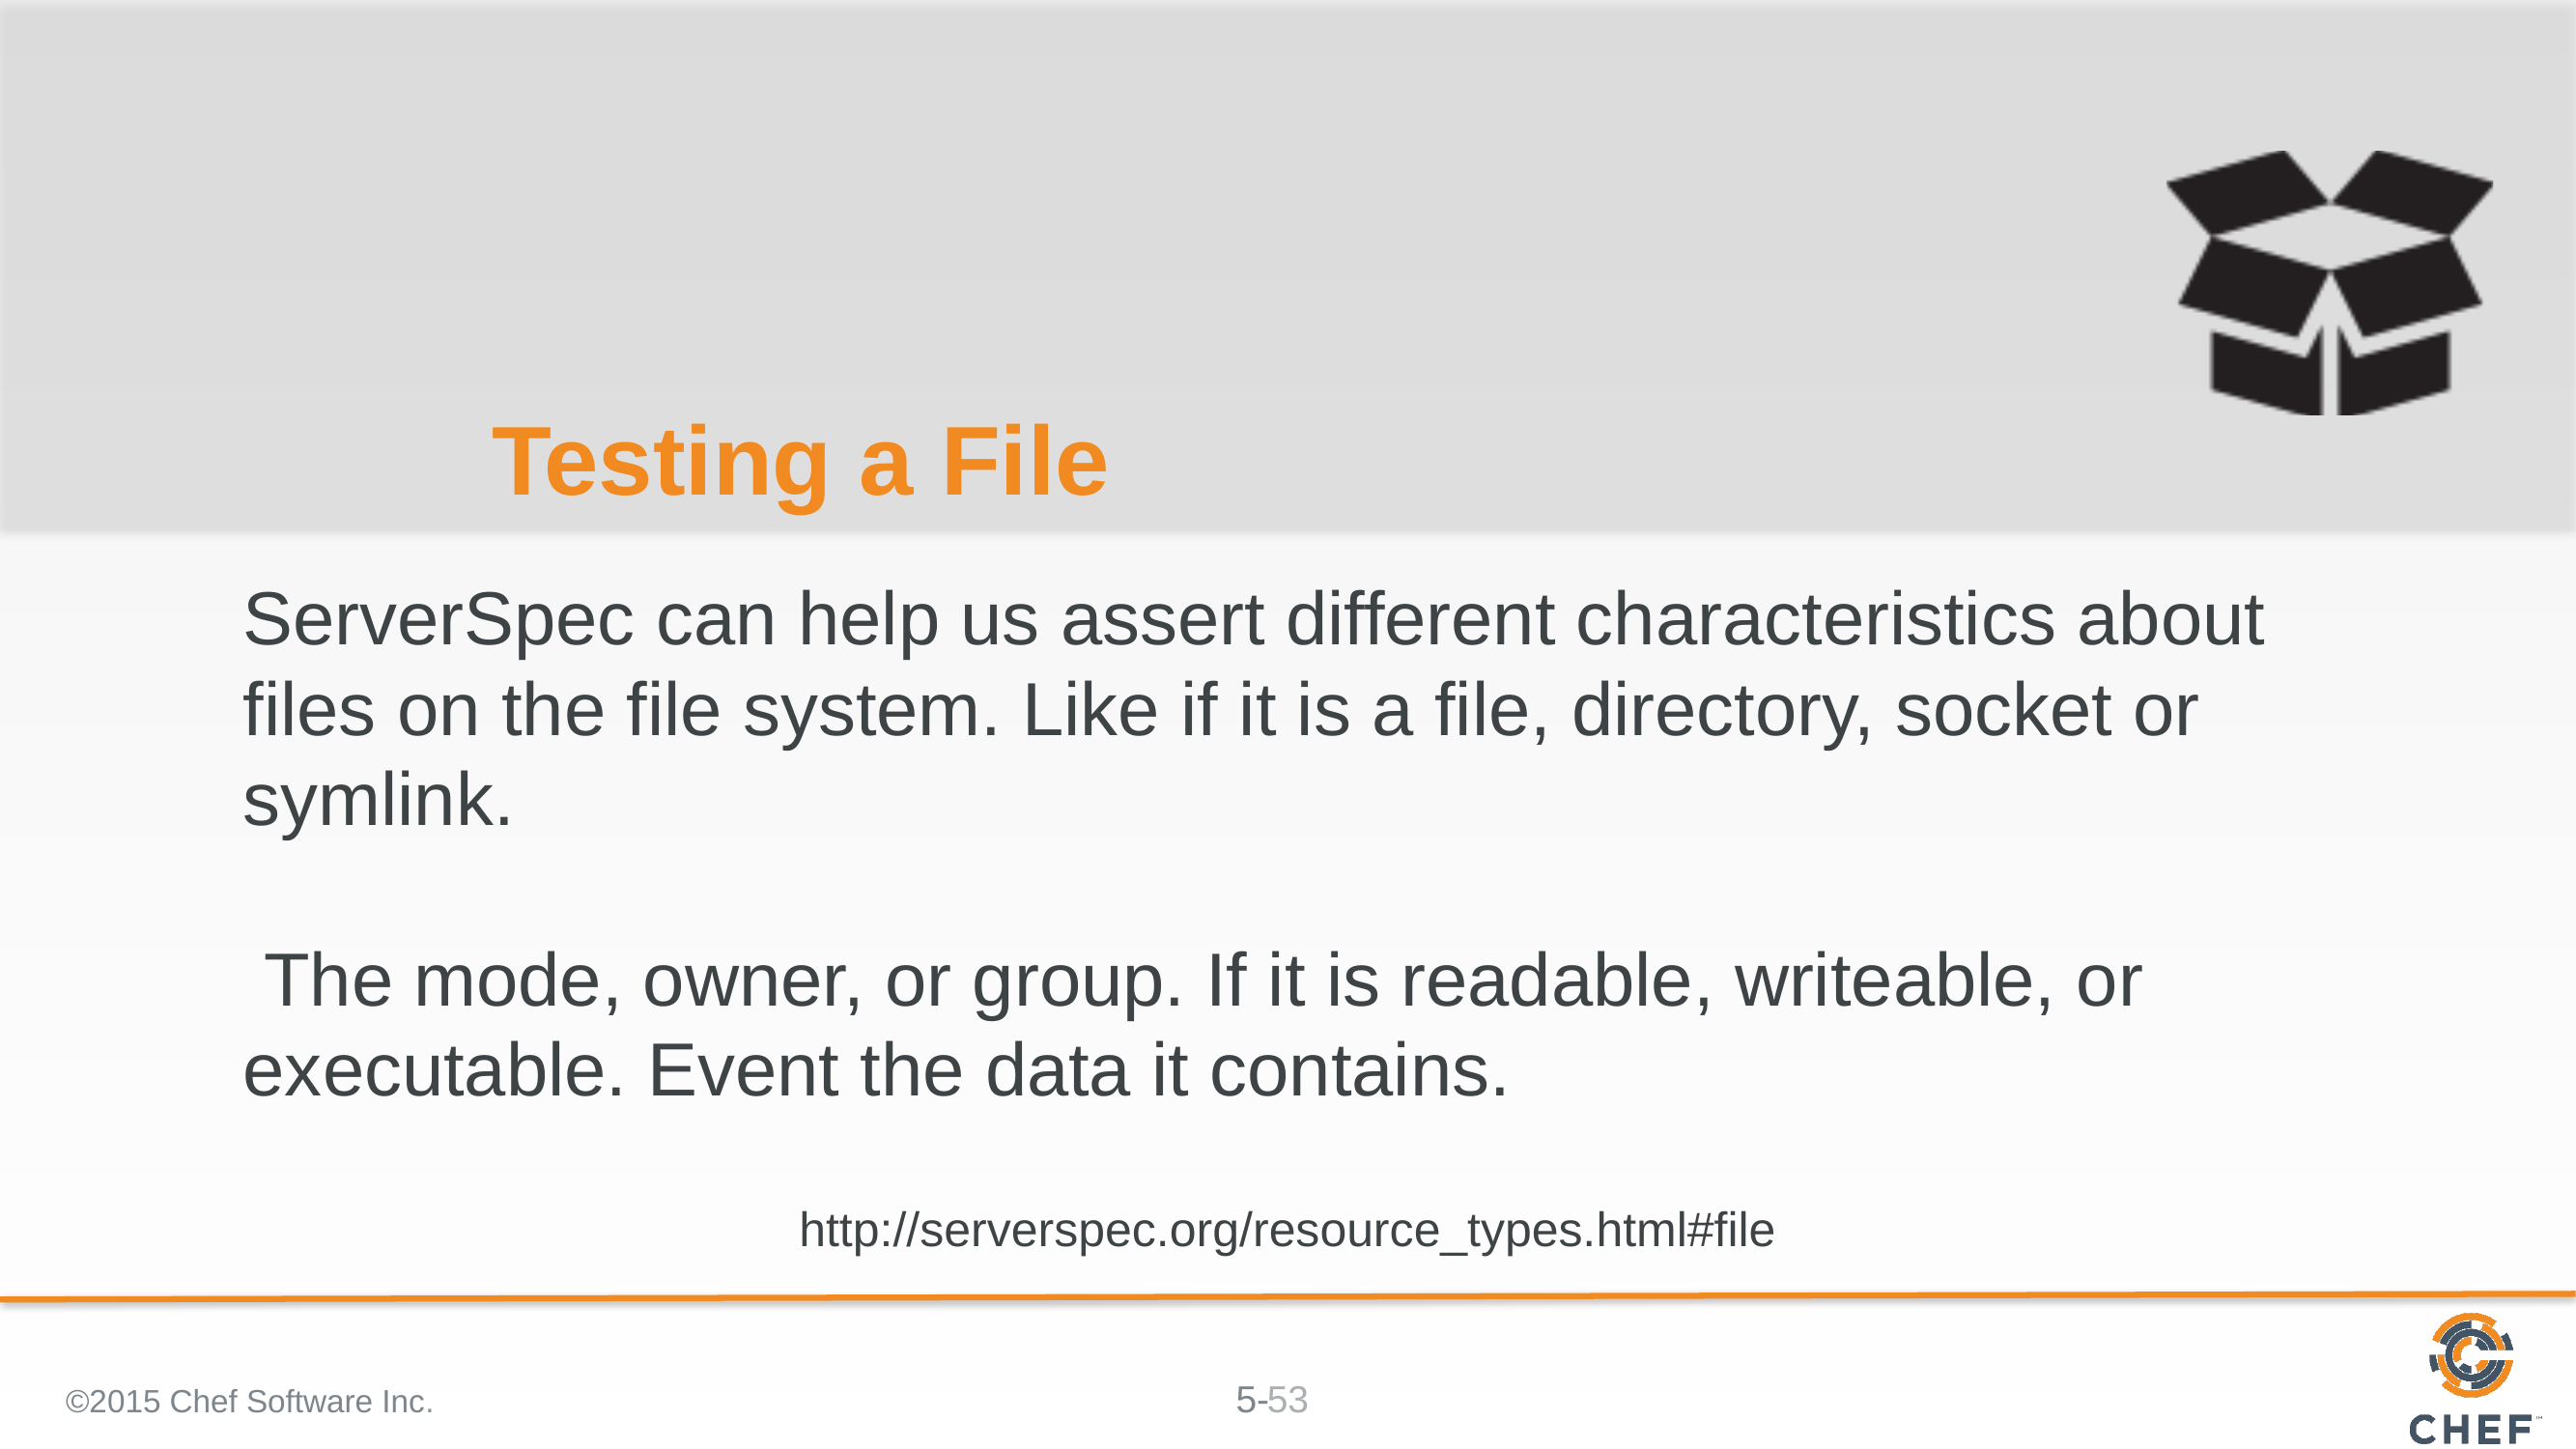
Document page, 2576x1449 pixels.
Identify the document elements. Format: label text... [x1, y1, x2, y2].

list http://serverspec.org/resource_types.html#file [580, 1185, 1995, 1269]
title Testing a File [477, 395, 2217, 531]
footer ©2015 Chef Software Inc. [51, 1359, 952, 1440]
slide_number 53 [998, 1359, 1578, 1437]
picture [2399, 1297, 2550, 1449]
subtitle ServerSpec can help us assert different characteristics about files on the file system. Like if it is a file, directory, socket or symlink. The mode, owner, or group. If it is readable, writeable, or executable. Event the data it contains. [228, 555, 2334, 1087]
